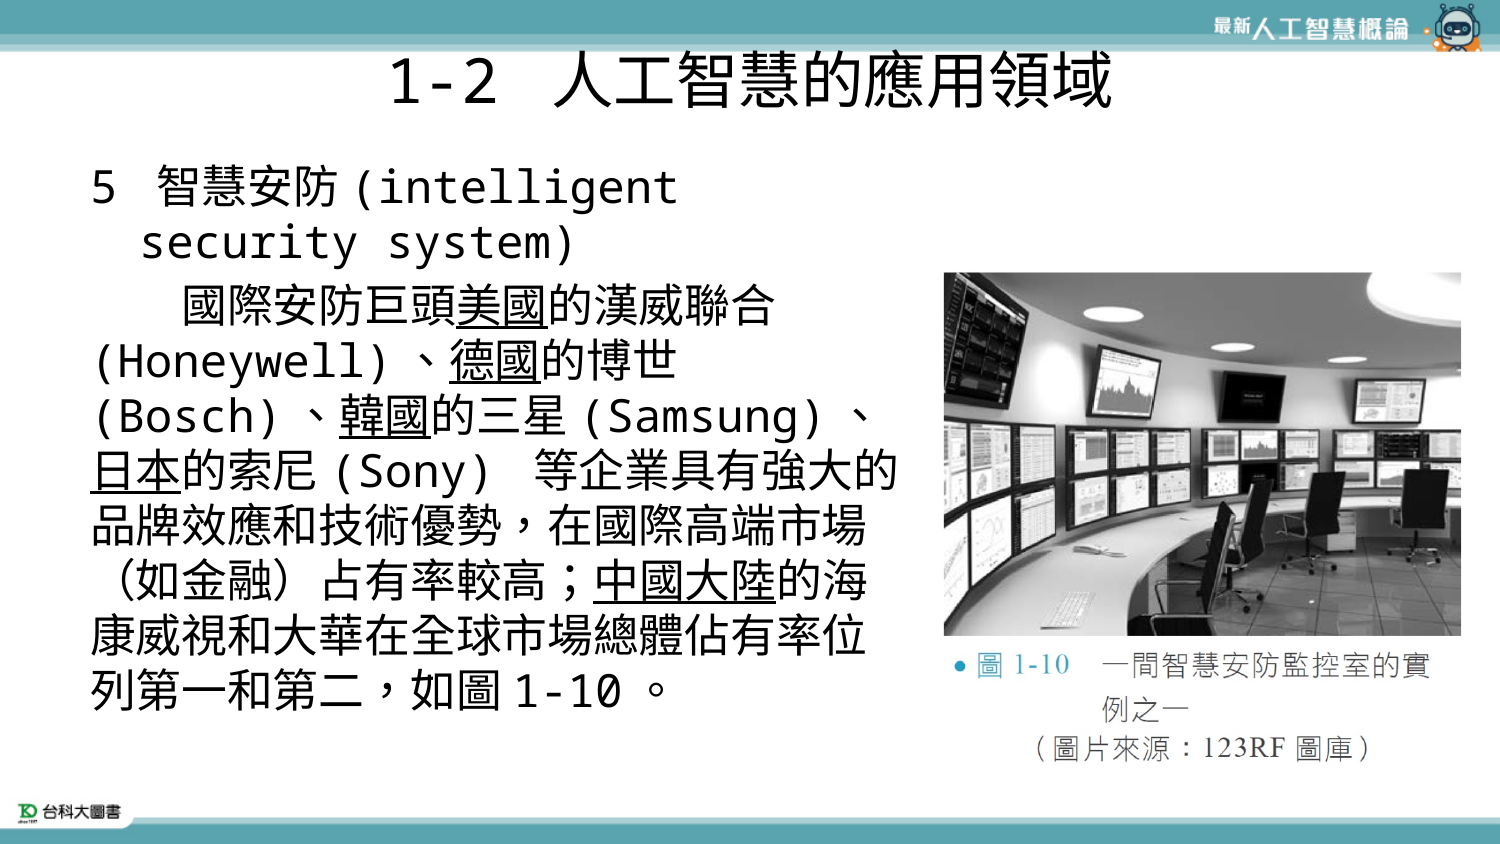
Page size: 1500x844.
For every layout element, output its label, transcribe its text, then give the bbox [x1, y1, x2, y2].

title 1-2 人工智慧的應用領域 [75, 8, 1425, 149]
list 5 智慧安防(intelligent security system) 國際安防巨頭美國的漢威聯合(Honeywell)、德國的博世(Bosch)、韓國的三星(Samsung)、日本的索尼(Sony) 等企業具有強大的品牌效應和技術優勢，在國際高端市場（如金融）占有率較高；中國大陸的海康威視和大華在全球市場總體佔有率位列第一和第二，如圖1-10。 [75, 150, 928, 707]
picture [0, 0, 1500, 844]
